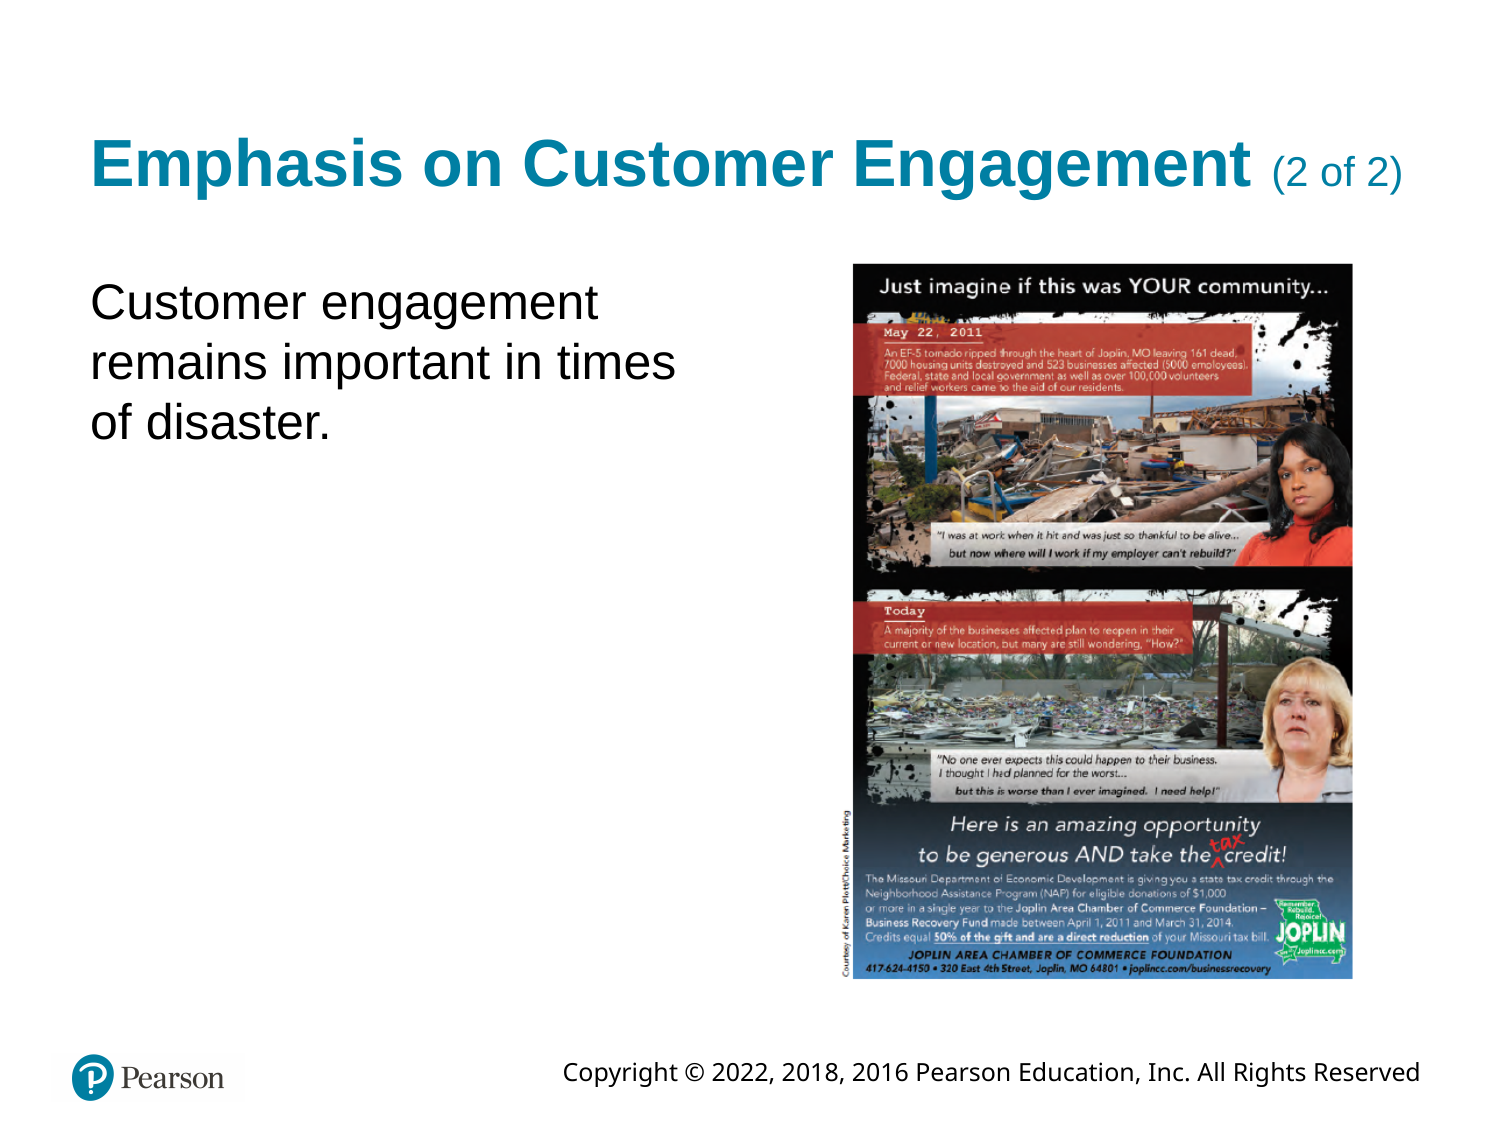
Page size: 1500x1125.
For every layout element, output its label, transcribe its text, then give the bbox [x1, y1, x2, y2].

title Emphasis on Customer Engagement (2 of 2) [75, 35, 1425, 216]
picture [51, 1053, 245, 1102]
list Customer engagement remains important in times of disaster. [75, 254, 730, 626]
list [835, 254, 1360, 984]
